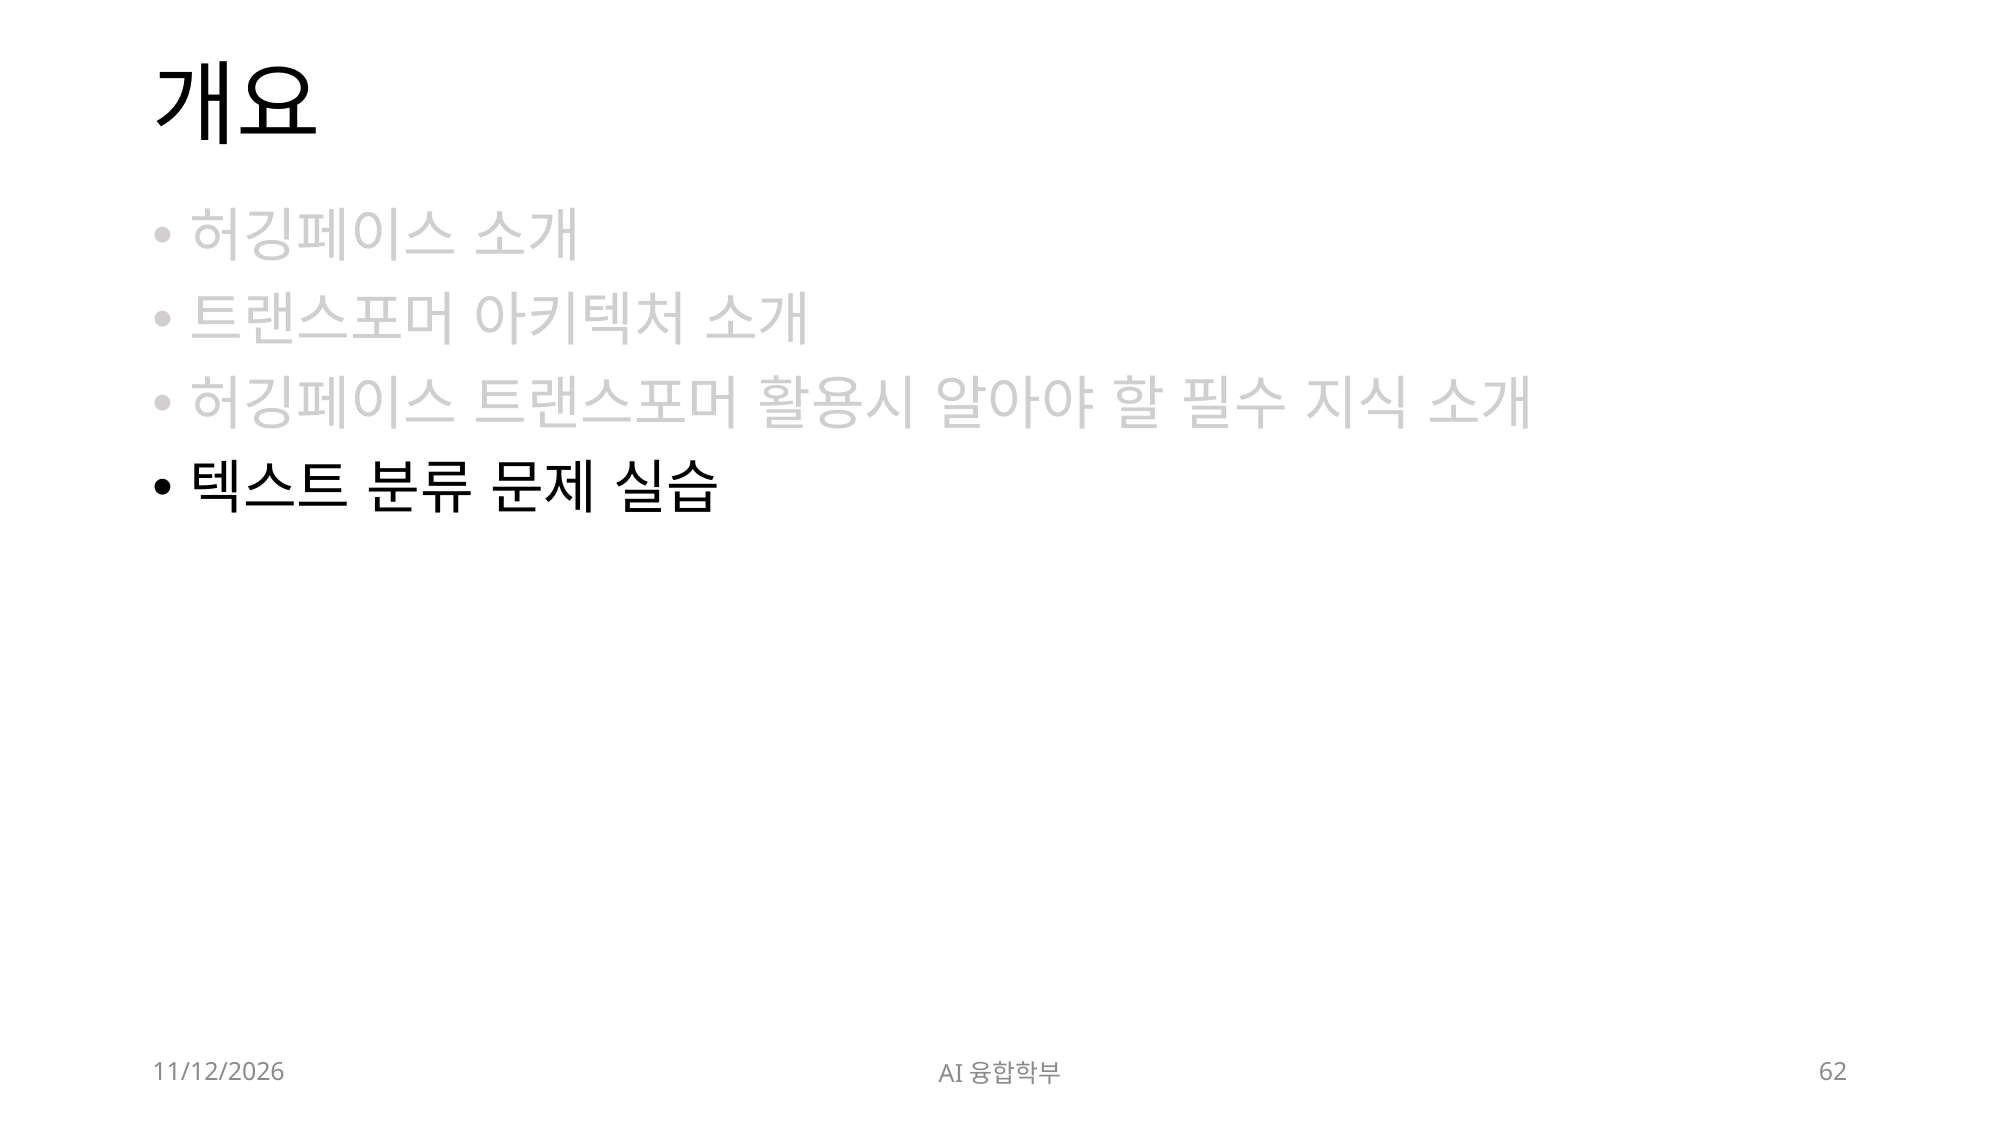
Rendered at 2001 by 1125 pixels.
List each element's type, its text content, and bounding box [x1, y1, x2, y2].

list 허깅페이스 소개 트랜스포머 아키텍처 소개 허깅페이스 트랜스포머 활용시 알아야 할 필수 지식 소개 텍스트 분류 문제 실습 [137, 199, 1863, 1014]
slide_number 62 [1412, 1042, 1863, 1103]
slide_number 2024. 7. 9. [137, 1042, 588, 1103]
footer AI융합학부 [662, 1042, 1338, 1103]
title 개요 [137, 31, 1863, 186]
